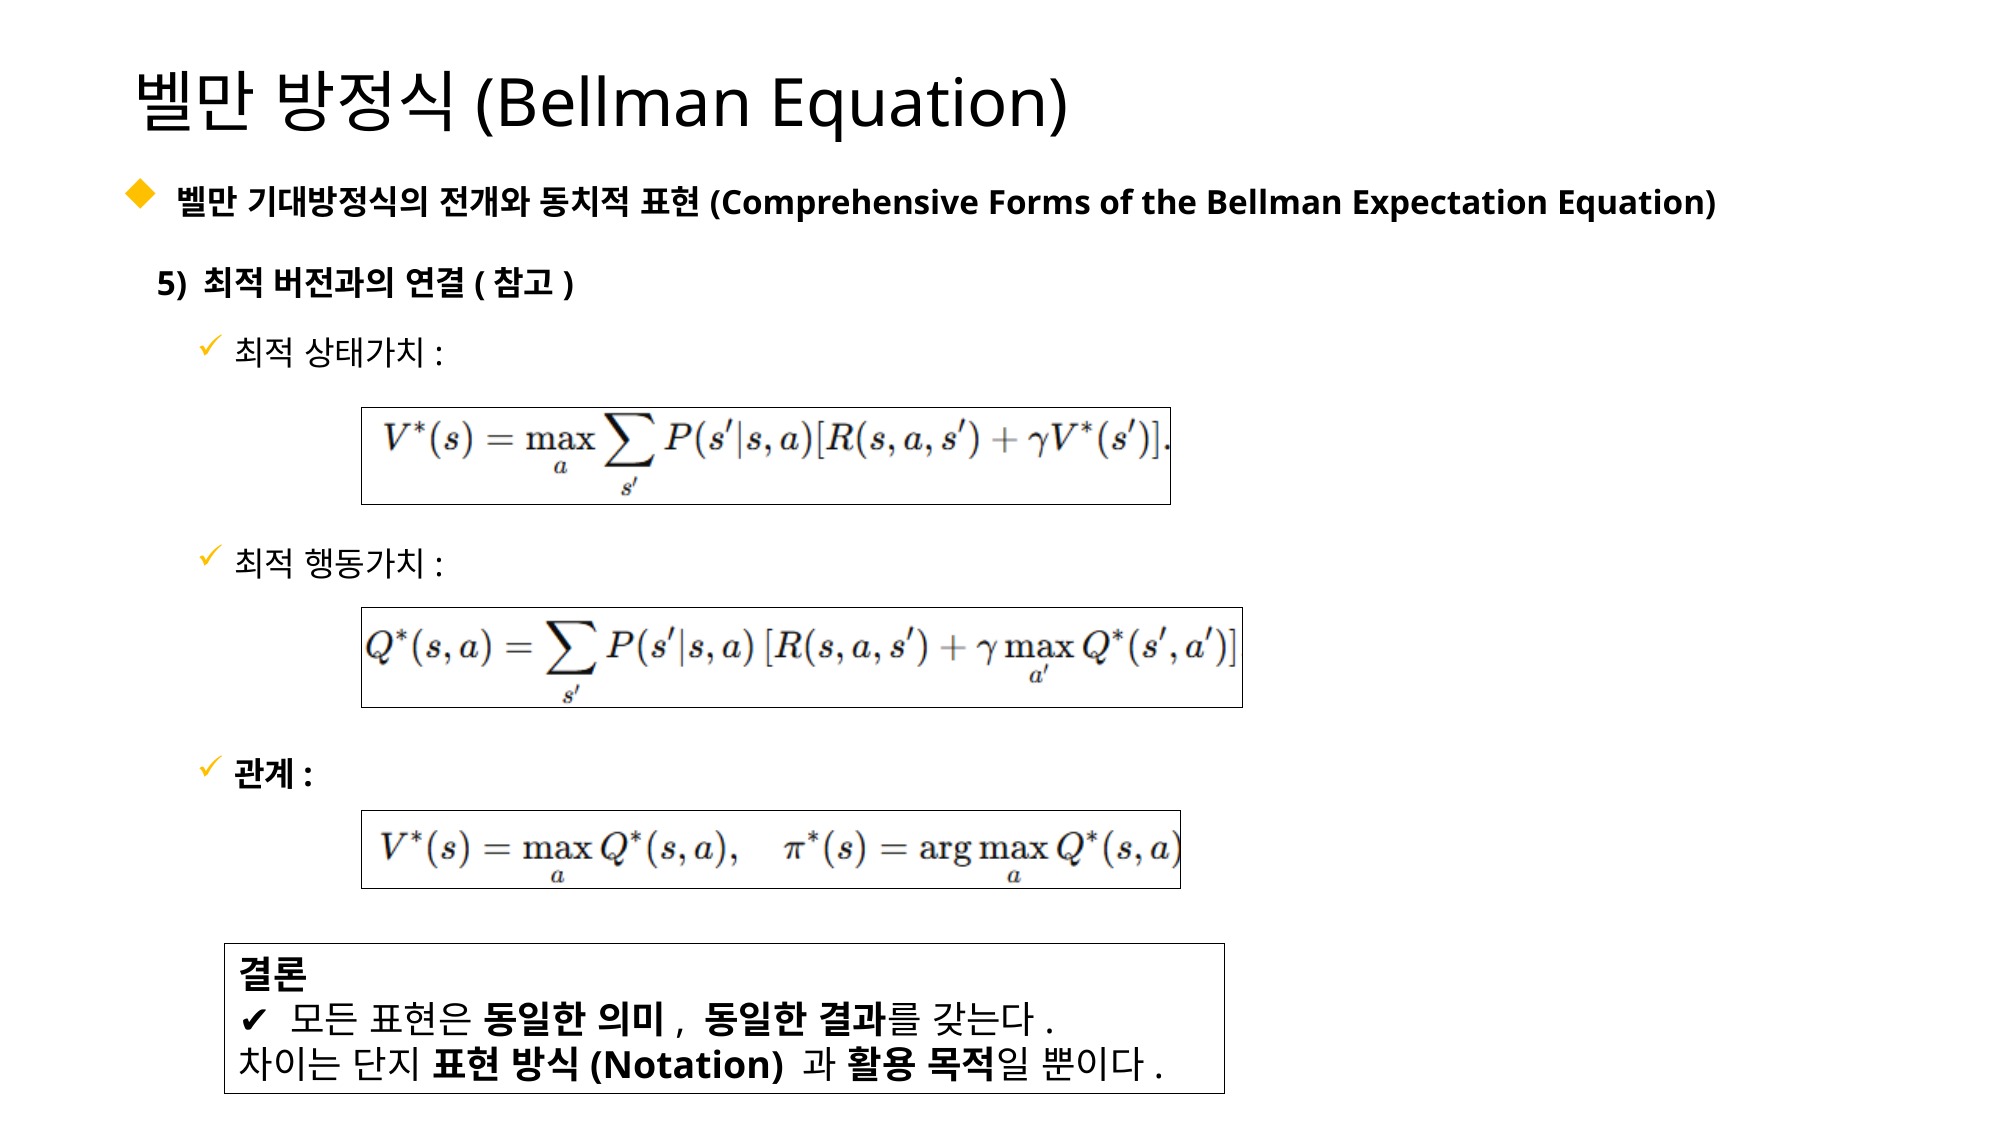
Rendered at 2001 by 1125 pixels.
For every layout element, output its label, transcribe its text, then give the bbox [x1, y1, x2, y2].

text_box 벨만 기대방정식의 전개와 동치적 표현(Comprehensive Forms of the Bellman Expectation Equation) 5) 최적 버전과의 연결(참고) 최적 상태가치: 최적 행동가치: 관계: [106, 146, 1741, 1104]
text_box 결론 ✔️ 모든 표현은 동일한 의미, 동일한 결과를 갖는다. 차이는 단지 표현 방식(Notation) 과 활용 목적일 뿐이다. [224, 943, 1225, 1094]
picture [361, 607, 1243, 708]
text_box 벨만 방정식(Bellman Equation) [118, 37, 1449, 146]
picture [361, 810, 1181, 889]
picture [361, 407, 1171, 505]
